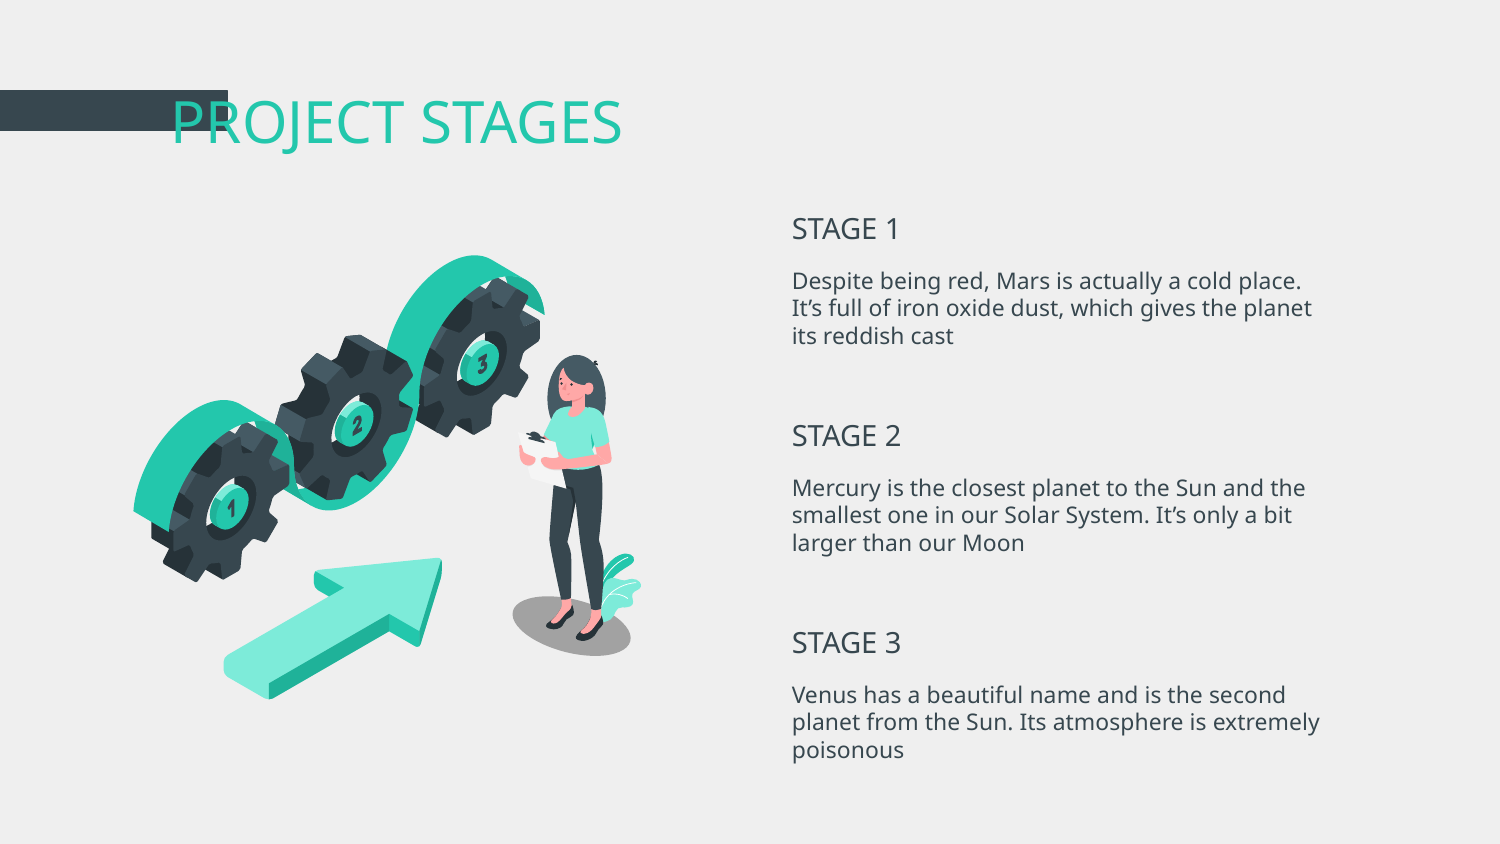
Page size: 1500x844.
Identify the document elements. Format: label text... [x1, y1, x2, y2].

text_box [566, 485, 576, 538]
text_box [352, 415, 362, 437]
text_box [216, 487, 249, 530]
text_box [563, 466, 604, 611]
text_box [477, 353, 488, 374]
text_box [580, 609, 602, 634]
text_box [466, 343, 499, 386]
text_box [591, 432, 595, 449]
text_box [575, 616, 604, 641]
text_box [227, 498, 235, 518]
text_box [460, 354, 471, 384]
text_box [456, 419, 472, 435]
text_box [151, 523, 193, 577]
text_box [424, 349, 444, 374]
text_box [512, 596, 631, 656]
text_box [313, 571, 344, 597]
text_box [334, 414, 345, 444]
text_box [173, 433, 290, 583]
text_box [588, 406, 610, 448]
text_box [423, 289, 540, 438]
text_box [223, 557, 441, 700]
subtitle STAGE 2 [776, 406, 1351, 468]
text_box [268, 613, 390, 700]
text_box [288, 436, 313, 473]
text_box [390, 614, 419, 647]
text_box [215, 431, 239, 448]
text_box [209, 498, 221, 528]
text_box [295, 470, 305, 488]
subtitle STAGE 3 [776, 613, 1351, 675]
text_box [520, 310, 540, 326]
text_box [345, 334, 383, 352]
subtitle Venus has a beautiful name and is the second planet from the Sun. Its atmosphere is extremely poisonous [776, 675, 1351, 761]
text_box [554, 406, 595, 458]
text_box [420, 365, 439, 387]
subtitle STAGE 1 [776, 199, 1351, 261]
text_box [558, 367, 594, 417]
text_box [602, 577, 641, 622]
text_box [443, 299, 472, 332]
text_box [519, 444, 536, 466]
title PROJECT STAGES [155, 60, 1069, 143]
text_box [595, 442, 612, 464]
text_box [465, 286, 489, 302]
text_box [299, 349, 413, 501]
text_box [465, 340, 493, 357]
text_box [242, 447, 251, 453]
text_box [549, 486, 573, 600]
text_box [301, 353, 342, 385]
text_box [215, 484, 243, 501]
text_box [528, 437, 545, 444]
text_box [332, 337, 369, 378]
text_box [281, 371, 329, 418]
text_box [341, 404, 374, 447]
subtitle Despite being red, Mars is actually a cold place. It’s full of iron oxide dust, which gives the planet its reddish cast [776, 261, 1351, 347]
text_box [540, 451, 609, 470]
text_box [526, 431, 546, 440]
text_box [430, 325, 448, 351]
text_box [170, 510, 189, 531]
text_box [270, 455, 288, 470]
text_box [192, 443, 222, 477]
text_box [604, 553, 634, 582]
text_box [543, 406, 567, 441]
text_box [562, 382, 567, 391]
text_box [547, 354, 606, 419]
text_box [505, 277, 545, 315]
text_box [206, 563, 222, 580]
text_box [517, 432, 567, 489]
text_box [254, 421, 312, 506]
text_box [550, 599, 572, 624]
text_box [207, 476, 256, 540]
text_box [486, 278, 518, 307]
text_box [235, 423, 266, 452]
text_box [457, 332, 506, 395]
text_box [419, 559, 442, 646]
text_box [383, 351, 405, 374]
text_box [332, 393, 381, 457]
text_box [340, 401, 368, 418]
text_box [179, 470, 197, 495]
text_box [572, 395, 584, 403]
text_box [493, 302, 501, 308]
text_box [400, 400, 411, 407]
text_box [133, 400, 275, 533]
text_box [173, 493, 193, 518]
text_box [546, 604, 574, 630]
text_box [357, 472, 369, 482]
text_box [299, 255, 526, 511]
text_box [274, 404, 306, 442]
text_box [416, 385, 443, 432]
subtitle Mercury is the closest planet to the Sun and the smallest one in our Solar System. It’s only a bit larger than our Moon [776, 468, 1351, 554]
text_box [307, 476, 329, 500]
